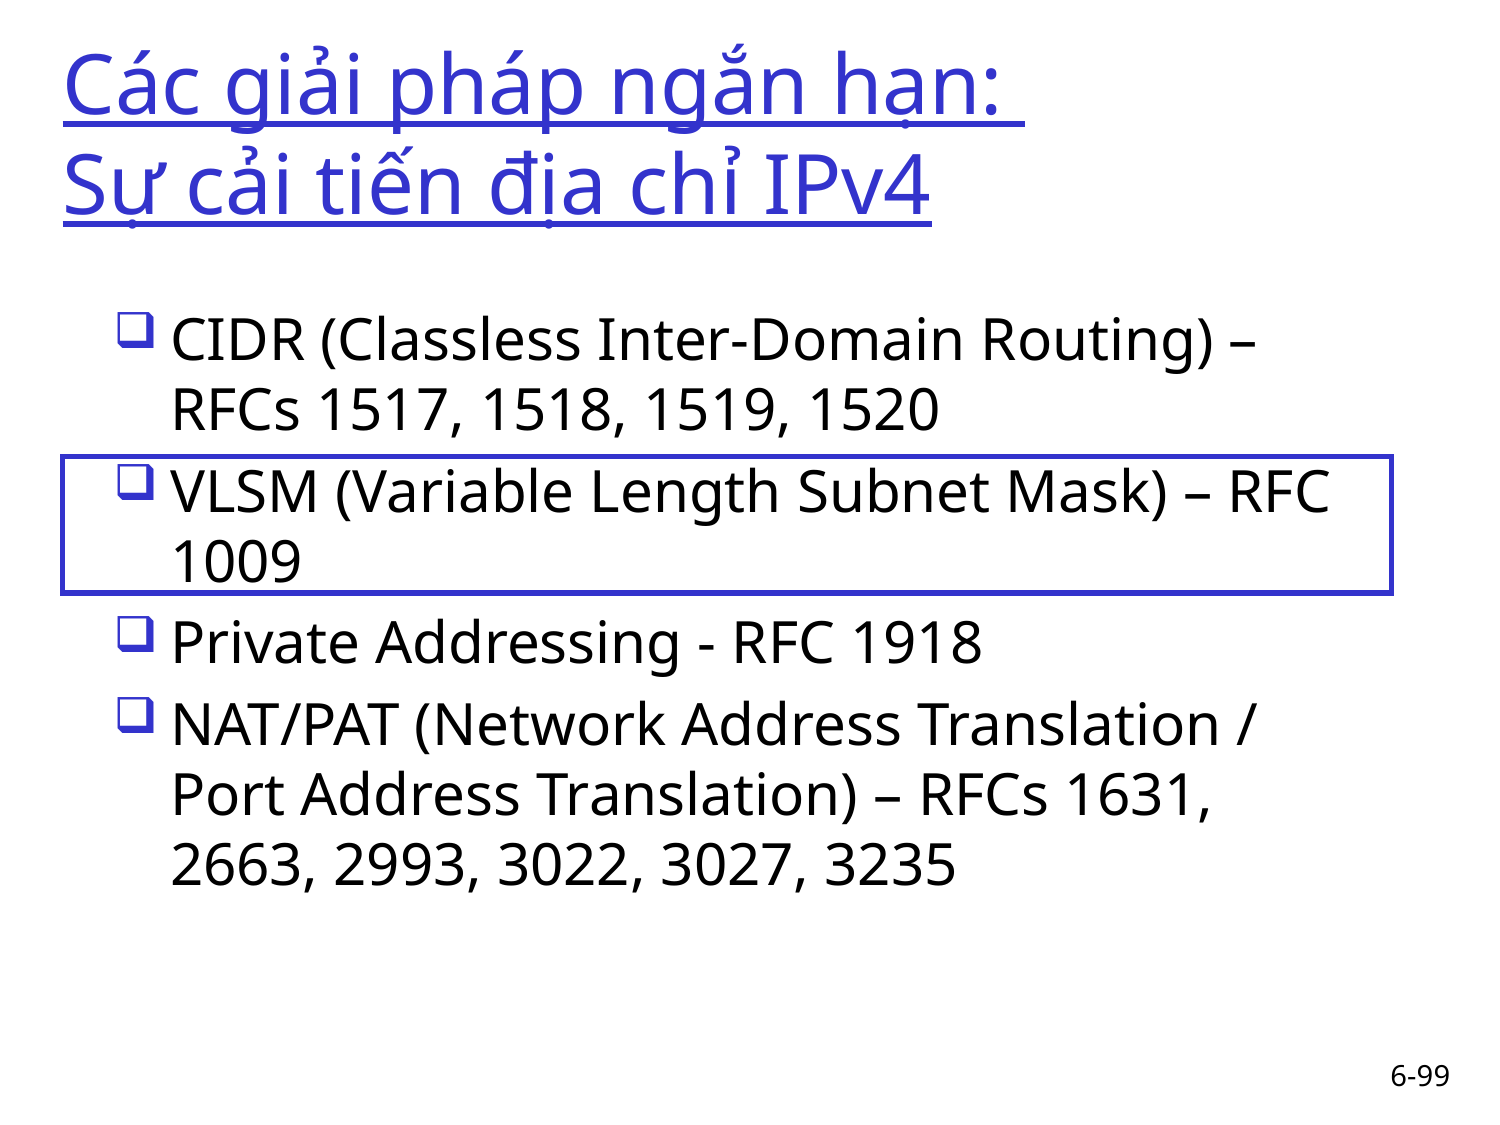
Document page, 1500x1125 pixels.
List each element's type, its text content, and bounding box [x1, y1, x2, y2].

text_box [62, 456, 1392, 593]
list CIDR (Classless Inter-Domain Routing) – RFCs 1517, 1518, 1519, 1520 VLSM (Variable Length Subnet Mask) – RFC 1009 Private Addressing - RFC 1918 NAT/PAT (Network Address Translation / Port Address Translation) – RFCs 1631, 2663, 2993, 3022, 3027, 3235 [98, 593, 1363, 1015]
list CIDR (Classless Inter-Domain Routing) – RFCs 1517, 1518, 1519, 1520 VLSM (Variable Length Subnet Mask) – RFC 1009 Private Addressing - RFC 1918 NAT/PAT (Network Address Translation / Port Address Translation) – RFCs 1631, 2663, 2993, 3022, 3027, 3235 [98, 294, 1363, 456]
slide_number 6-99 [1362, 1049, 1466, 1125]
title Các giải pháp ngắn hạn: Sự cải tiến địa chỉ IPv4 [47, 37, 1329, 225]
